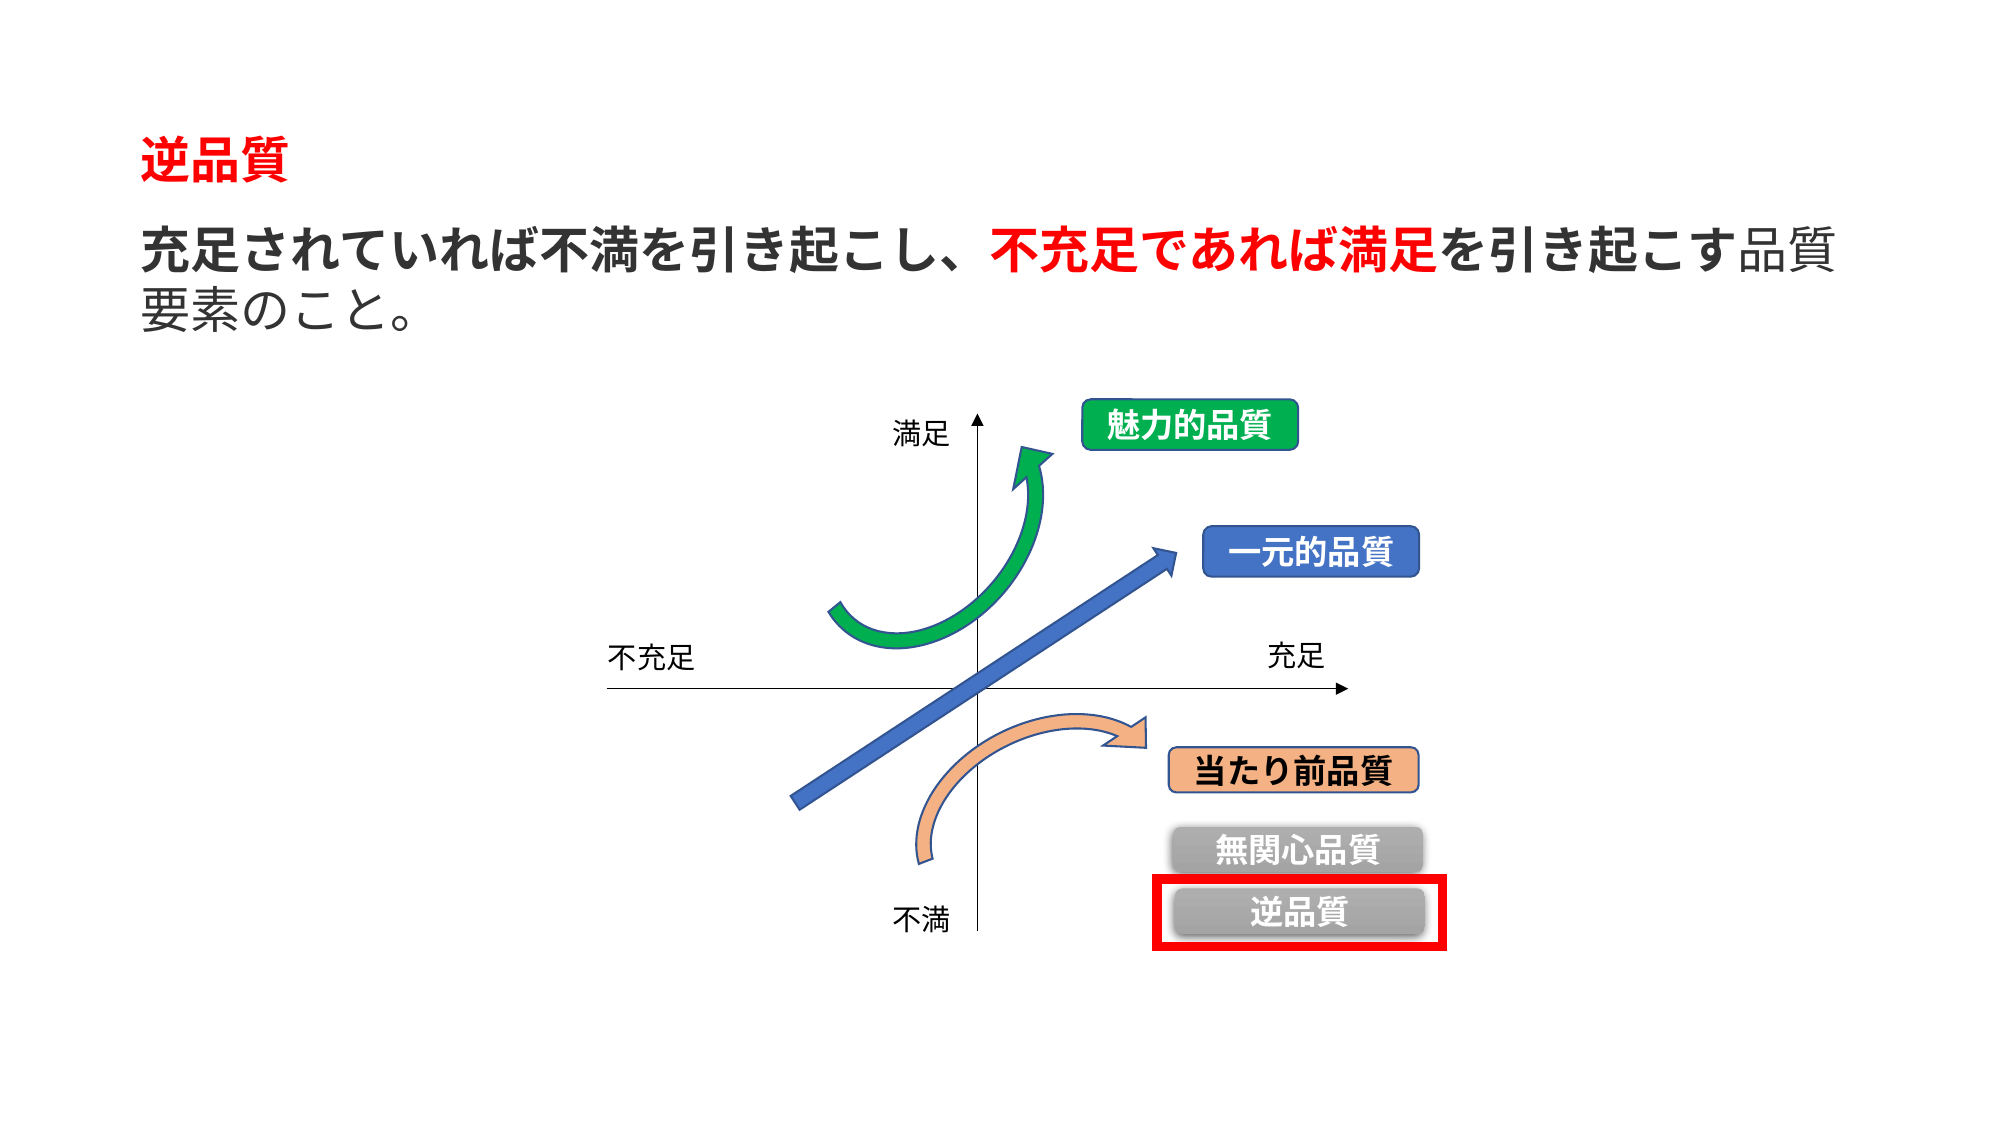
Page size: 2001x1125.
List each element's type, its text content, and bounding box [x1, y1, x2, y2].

text_box 充足 [1252, 629, 1358, 680]
text_box [978, 445, 1055, 619]
text_box [789, 689, 977, 812]
text_box [953, 672, 977, 688]
text_box 一元的品質 [1202, 525, 1421, 578]
text_box 無関心品質 [1173, 826, 1424, 872]
text_box [827, 597, 977, 650]
text_box [978, 546, 1178, 688]
text_box 不満 [877, 893, 983, 944]
text_box 不充足 [593, 632, 719, 682]
text_box [978, 689, 986, 694]
text_box [1156, 878, 1444, 947]
text_box [915, 745, 977, 866]
text_box 魅力的品質 [1081, 398, 1300, 451]
text_box 当たり前品質 [1167, 746, 1420, 794]
text_box 逆品質 充足されていれば不満を引き起こし、不充足であれば満足を引き起こす品質要素のこと。 [125, 120, 1900, 346]
text_box [978, 713, 1148, 766]
text_box 満足 [877, 408, 983, 459]
